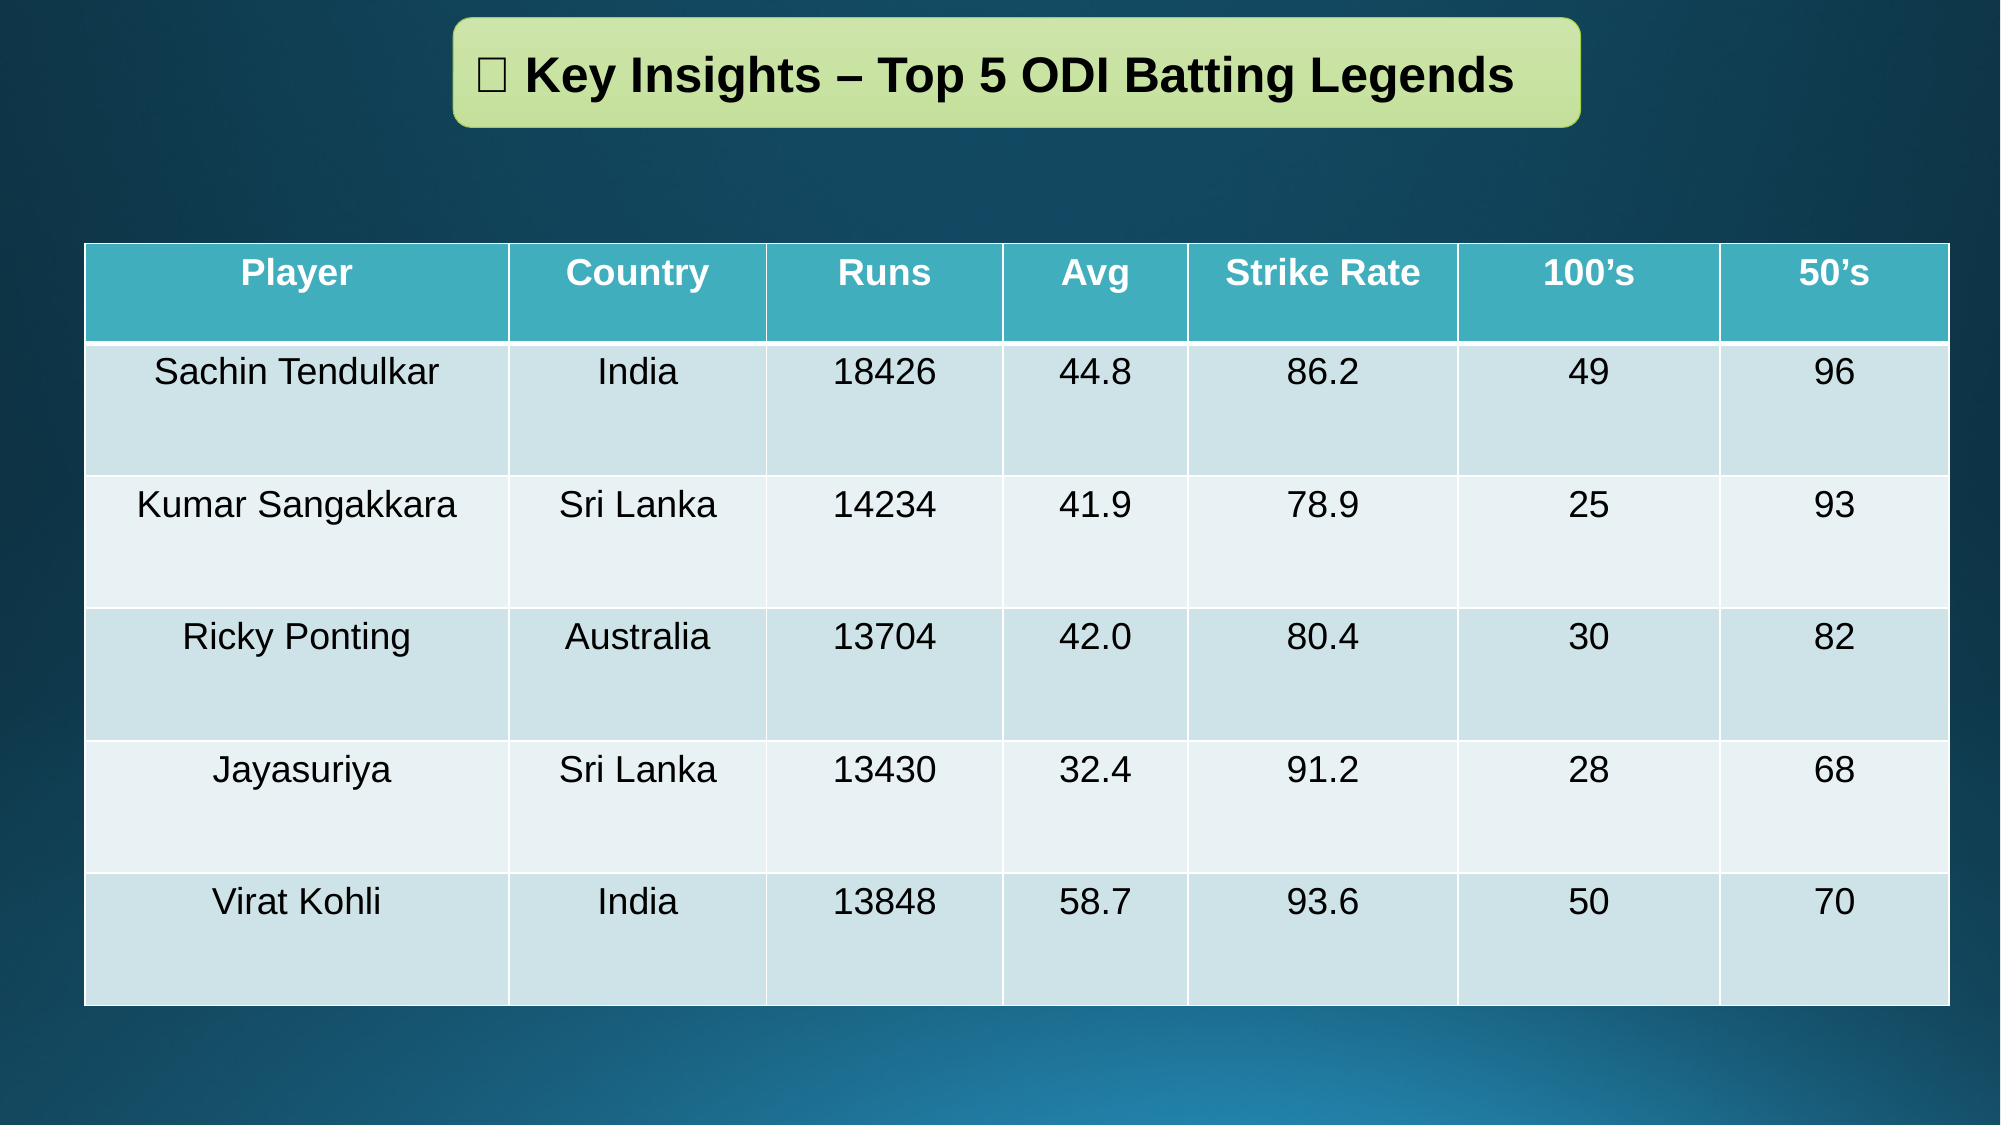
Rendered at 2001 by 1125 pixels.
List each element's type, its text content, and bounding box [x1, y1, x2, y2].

table_cell Jayasuriya [86, 742, 508, 872]
table_cell Kumar Sangakkara [86, 477, 508, 607]
table_cell 68 [1721, 742, 1948, 872]
table_cell India [510, 346, 766, 475]
table_header 50’s [1721, 244, 1948, 341]
table_cell India [510, 874, 766, 1005]
table_header Player [86, 244, 508, 341]
table_header Country [510, 244, 766, 341]
table_cell 80.4 [1189, 609, 1457, 740]
table_header Strike Rate [1189, 244, 1457, 341]
table_cell 96 [1721, 346, 1948, 475]
table_cell 41.9 [1004, 477, 1187, 607]
table_cell Sachin Tendulkar [86, 346, 508, 475]
table_cell Ricky Ponting [86, 609, 508, 740]
table_cell 78.9 [1189, 477, 1457, 607]
table_cell 13848 [767, 874, 1002, 1005]
table_cell 13430 [767, 742, 1002, 872]
table_cell 86.2 [1189, 346, 1457, 475]
table_cell 44.8 [1004, 346, 1187, 475]
table_cell 25 [1459, 477, 1719, 607]
table_cell Virat Kohli [86, 874, 508, 1005]
table_cell 49 [1459, 346, 1719, 475]
table_cell 42.0 [1004, 609, 1187, 740]
table_cell Sri Lanka [510, 742, 766, 872]
table_header Avg [1004, 244, 1187, 341]
table_cell 32.4 [1004, 742, 1187, 872]
table_header 100’s [1459, 244, 1719, 341]
table_cell 13704 [767, 609, 1002, 740]
table_cell 93 [1721, 477, 1948, 607]
picture [0, 0, 2001, 1125]
table_cell 82 [1721, 609, 1948, 740]
table_cell 18426 [767, 346, 1002, 475]
table_cell 58.7 [1004, 874, 1187, 1005]
text_box 🔑 Key Insights – Top 5 ODI Batting Legends [452, 17, 1582, 128]
table_cell Sri Lanka [510, 477, 766, 607]
table_cell 30 [1459, 609, 1719, 740]
table_cell 28 [1459, 742, 1719, 872]
table_cell Australia [510, 609, 766, 740]
table_cell 50 [1459, 874, 1719, 1005]
table_header Runs [767, 244, 1002, 341]
table_cell 91.2 [1189, 742, 1457, 872]
table_cell 93.6 [1189, 874, 1457, 1005]
table_cell 70 [1721, 874, 1948, 1005]
table_cell 14234 [767, 477, 1002, 607]
